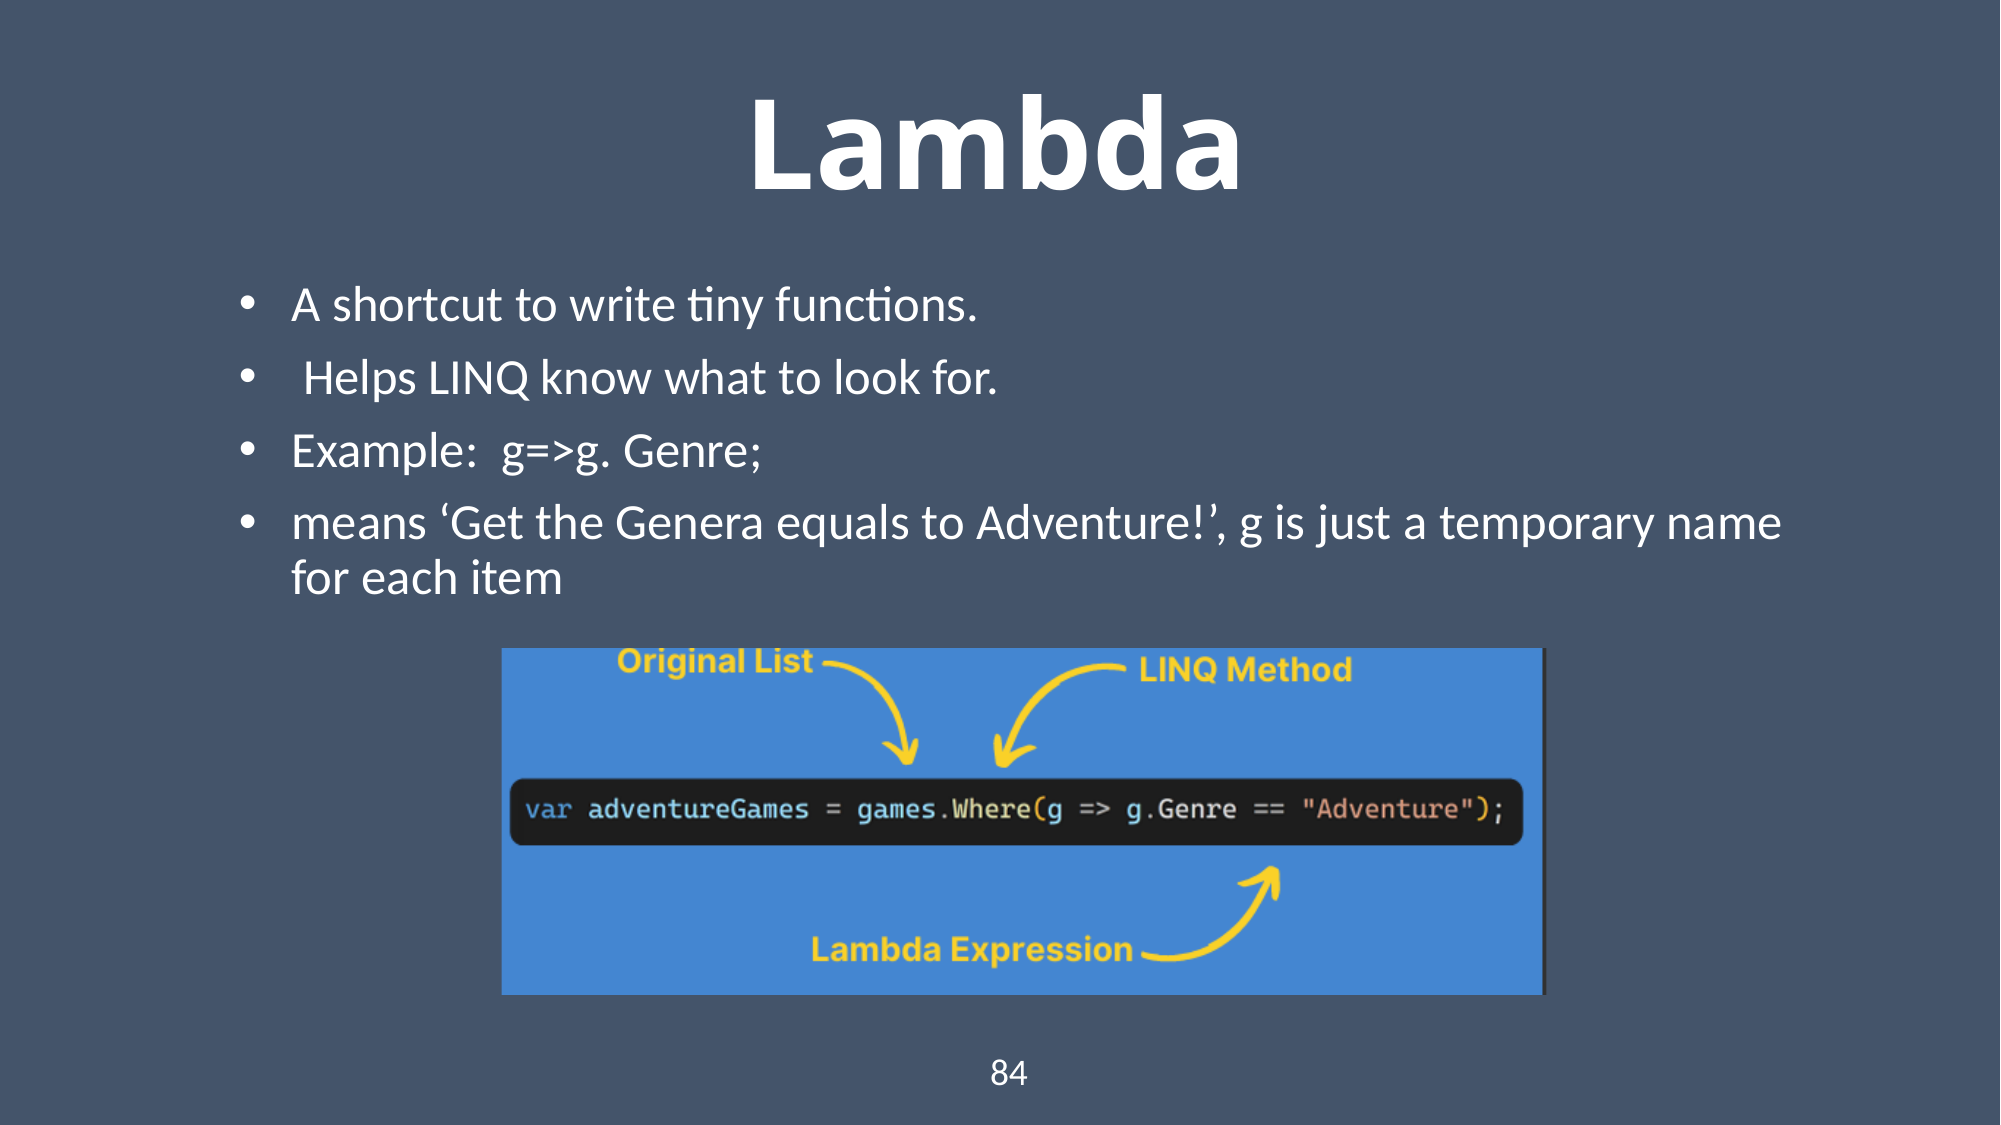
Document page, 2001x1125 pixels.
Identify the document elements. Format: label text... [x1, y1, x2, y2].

title Lambda [100, 105, 1891, 224]
text_box 84 [975, 1040, 1050, 1101]
picture [501, 648, 1547, 995]
subtitle A shortcut to write tiny functions. Helps LINQ know what to look for. Example: g=>g. Genre; means ‘Get the Genera equals to Adventure!’, g is just a temporary name for each item [223, 270, 1830, 616]
